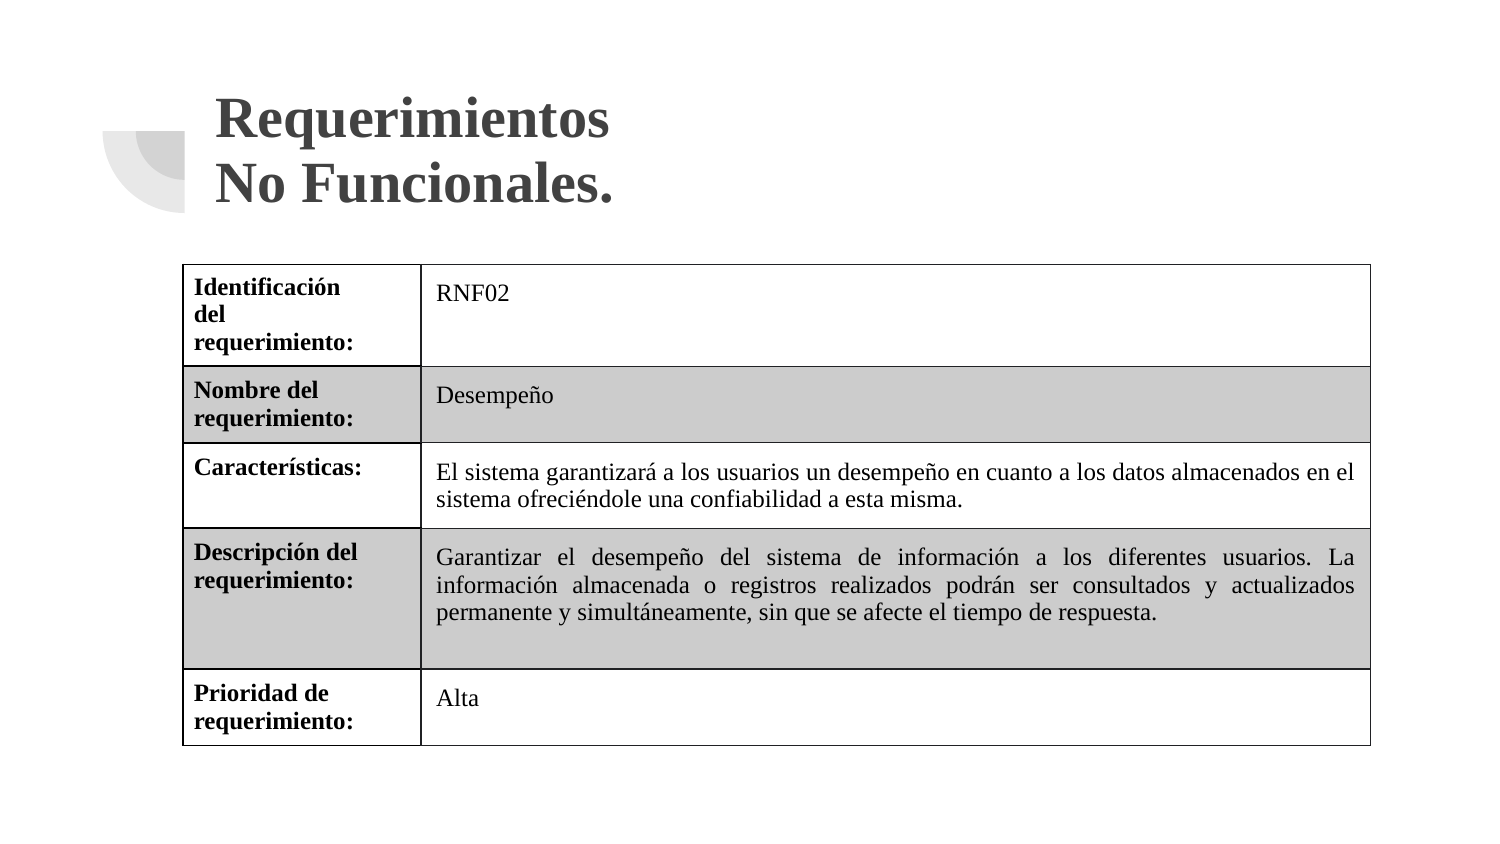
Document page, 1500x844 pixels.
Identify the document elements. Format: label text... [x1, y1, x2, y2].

table_cell Alta [422, 670, 1370, 745]
title Requerimientos No Funcionales. [200, 70, 1354, 235]
table_cell Prioridad de requerimiento: [184, 670, 420, 745]
table_cell Garantizar el desempeño del sistema de información a los diferentes usuarios. La información almacenada o registros realizados podrán ser consultados y actualizados permanente y simultáneamente, sin que se afecte el tiempo de respuesta. [422, 529, 1370, 668]
table_cell Características: [184, 444, 420, 527]
table_cell El sistema garantizará a los usuarios un desempeño en cuanto a los datos almacenados en el sistema ofreciéndole una confiabilidad a esta misma. [422, 443, 1370, 528]
table_cell Desempeño [422, 367, 1370, 442]
table_header Identificación del requerimiento: [184, 265, 420, 365]
table_cell Descripción del requerimiento: [184, 529, 420, 668]
table_header RNF02 [422, 265, 1370, 366]
table_cell Nombre del requerimiento: [184, 367, 420, 442]
